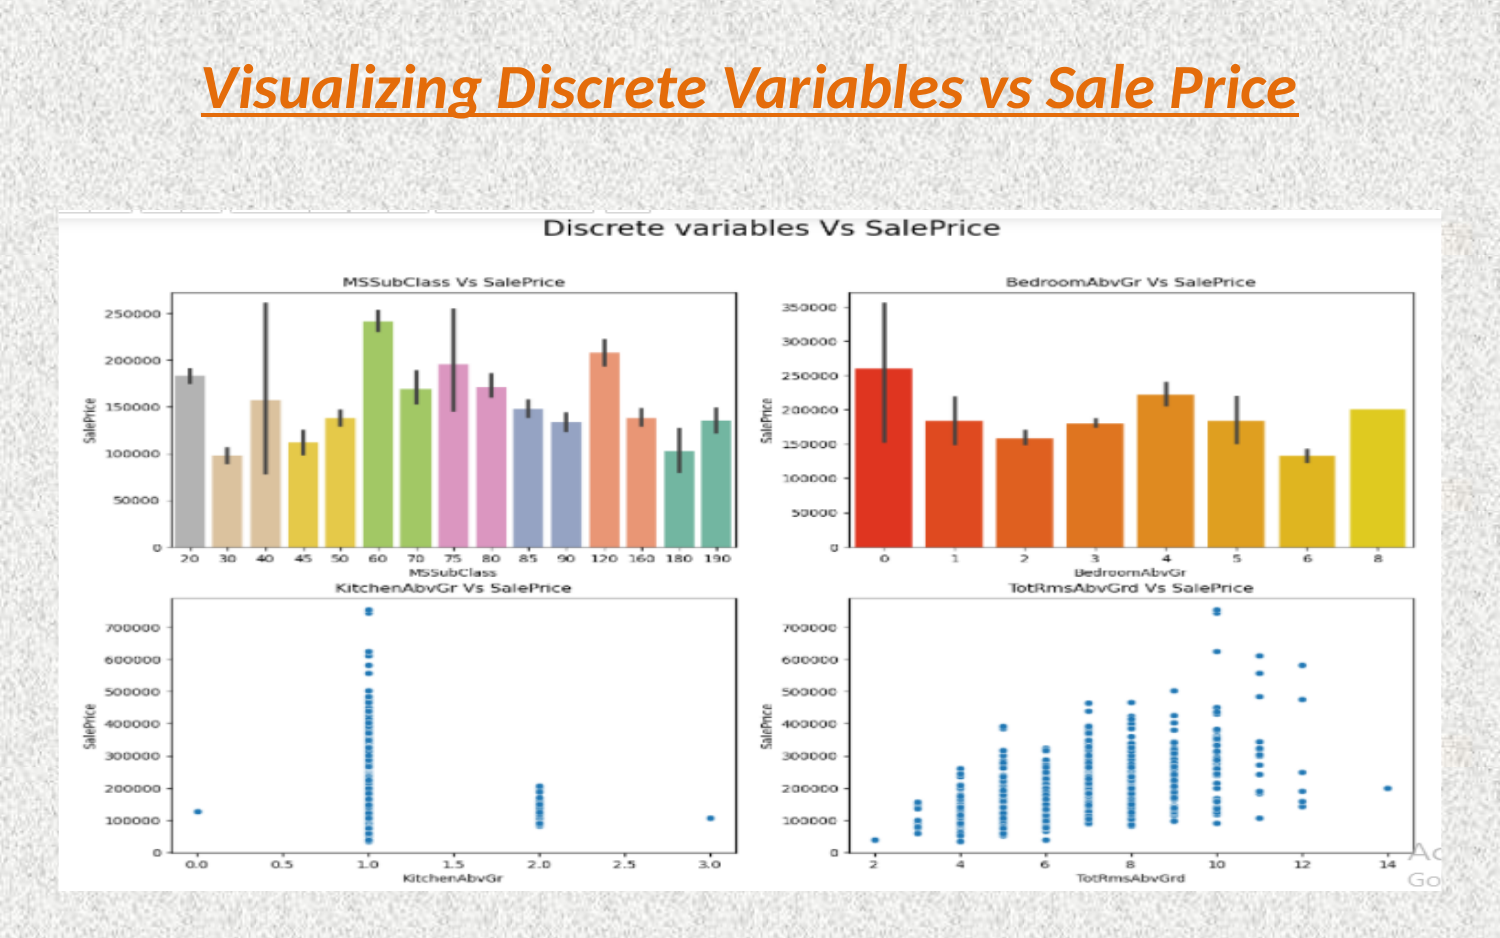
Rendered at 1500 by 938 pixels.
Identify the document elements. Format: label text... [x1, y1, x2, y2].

title Visualizing Discrete Variables vs Sale Price [75, 37, 1425, 129]
picture [0, 0, 1500, 938]
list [58, 210, 1442, 891]
